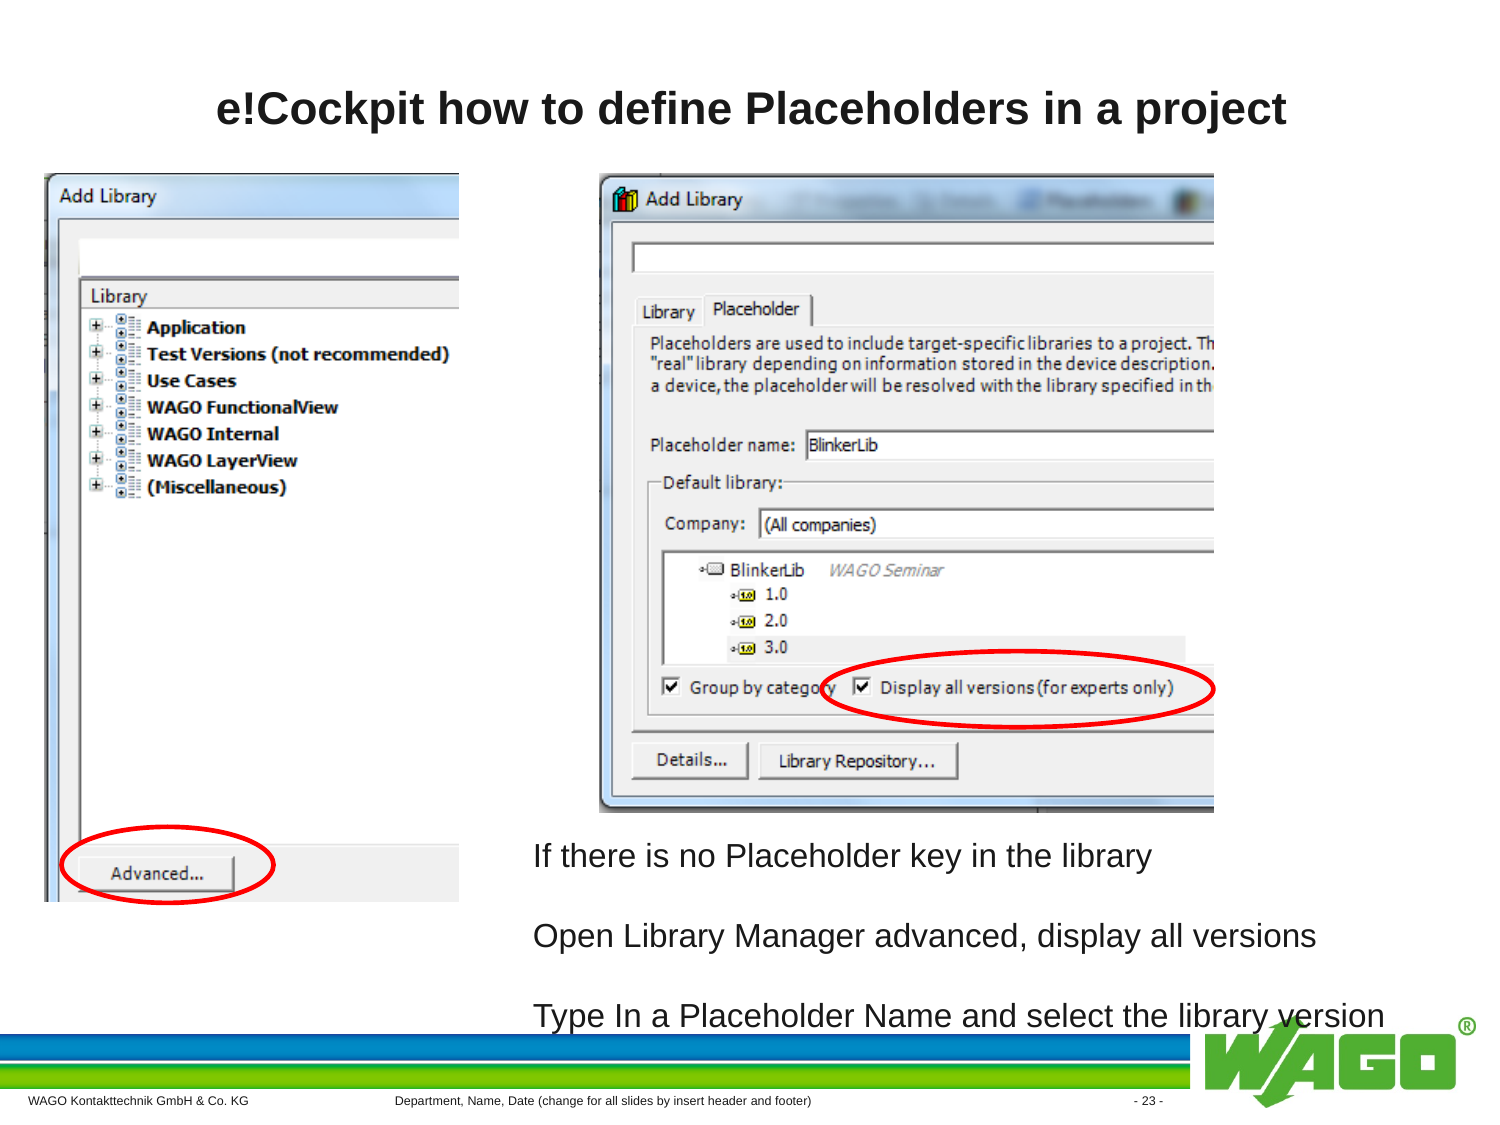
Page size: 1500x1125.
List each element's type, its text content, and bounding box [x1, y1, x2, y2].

picture [1205, 1015, 1476, 1108]
title e!Cockpit how to define Placeholders in a project [19, 71, 1485, 146]
picture [598, 172, 1214, 813]
picture [44, 172, 459, 902]
footer Department, Name, Date (change for all slides by insert header and footer) [379, 1085, 855, 1116]
text_box If there is no Placeholder key in the library Open Library Manager advanced, display all versions Type In a Placeholder Name and select the library version [518, 826, 1422, 1042]
